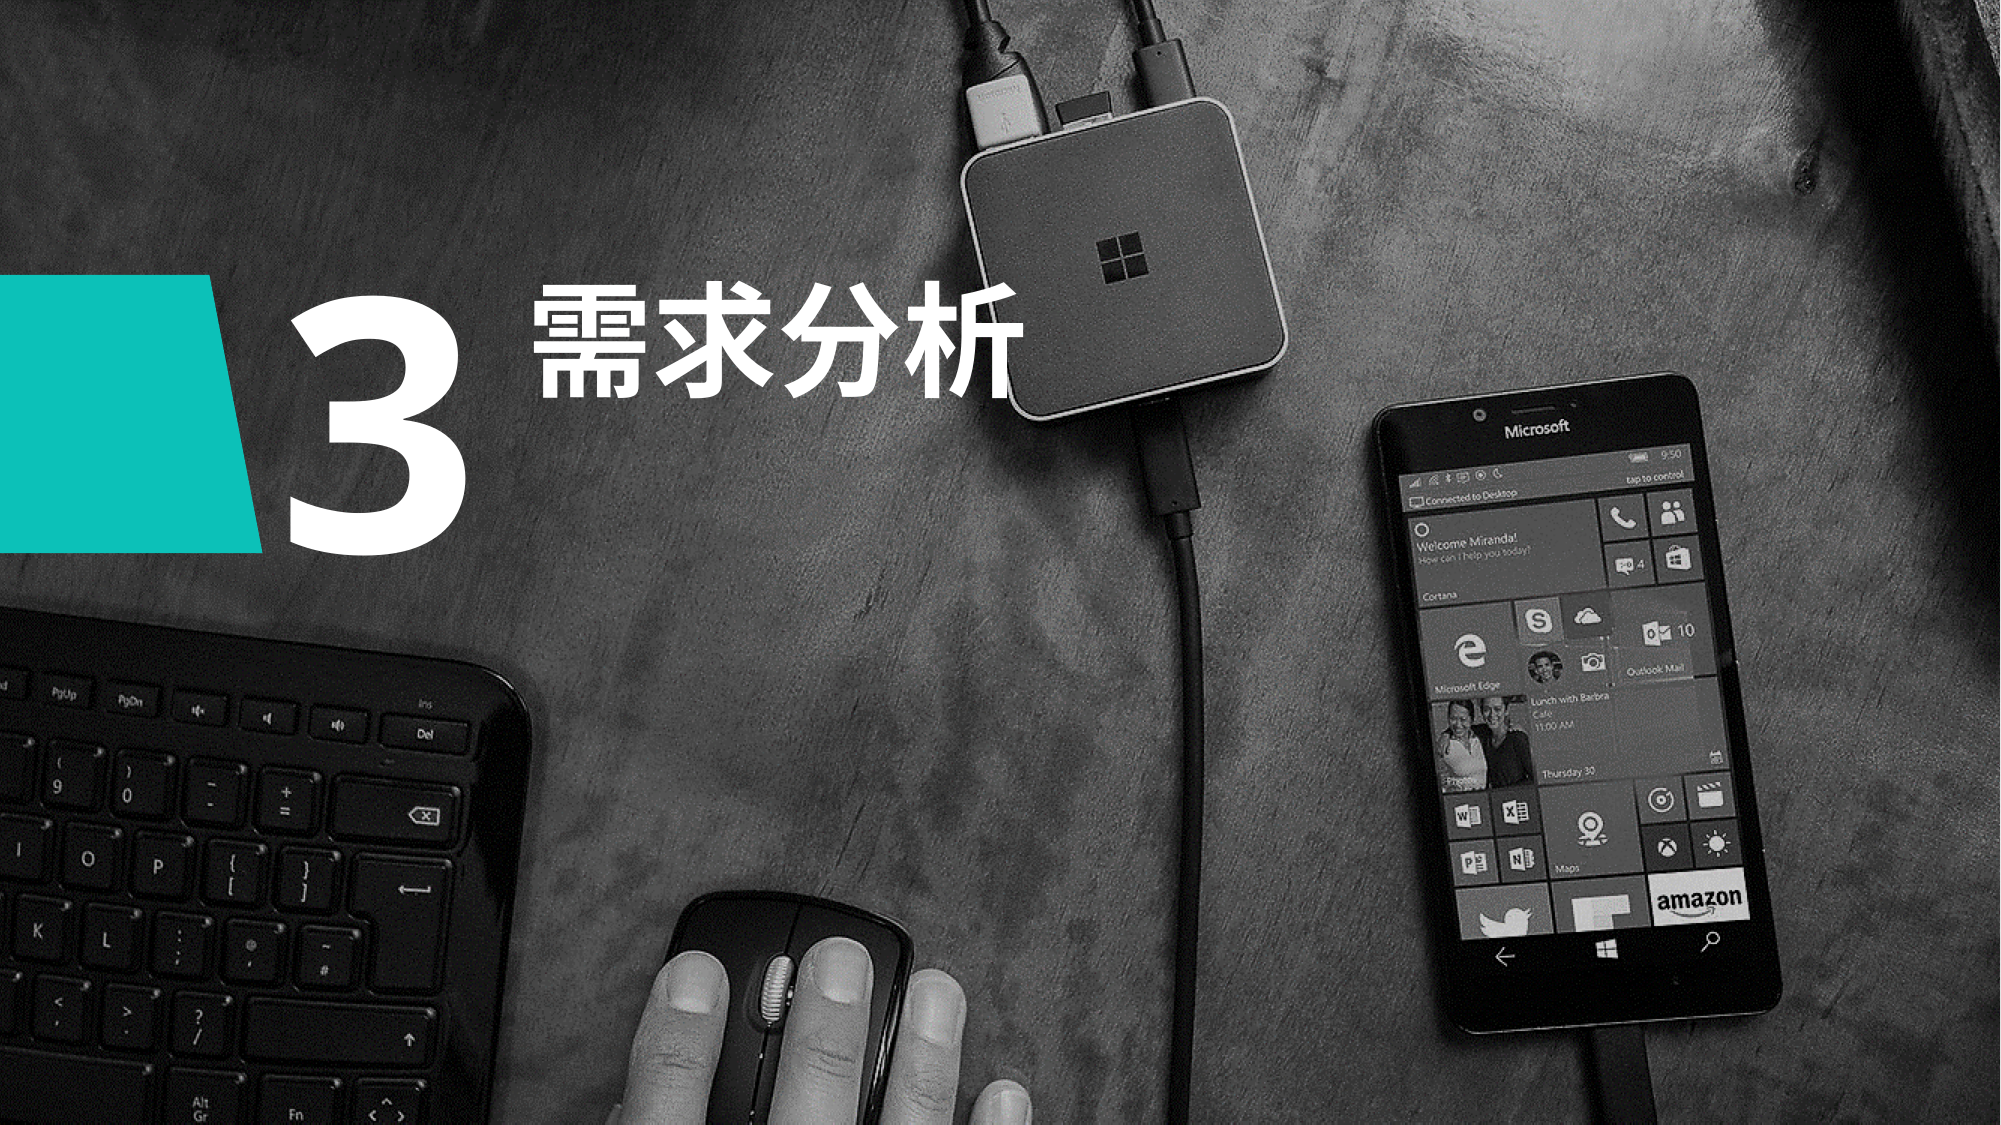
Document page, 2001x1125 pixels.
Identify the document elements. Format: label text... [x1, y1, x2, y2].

picture [0, 0, 2001, 1125]
list 需求分析 [512, 272, 1569, 432]
list 3 [262, 238, 513, 600]
